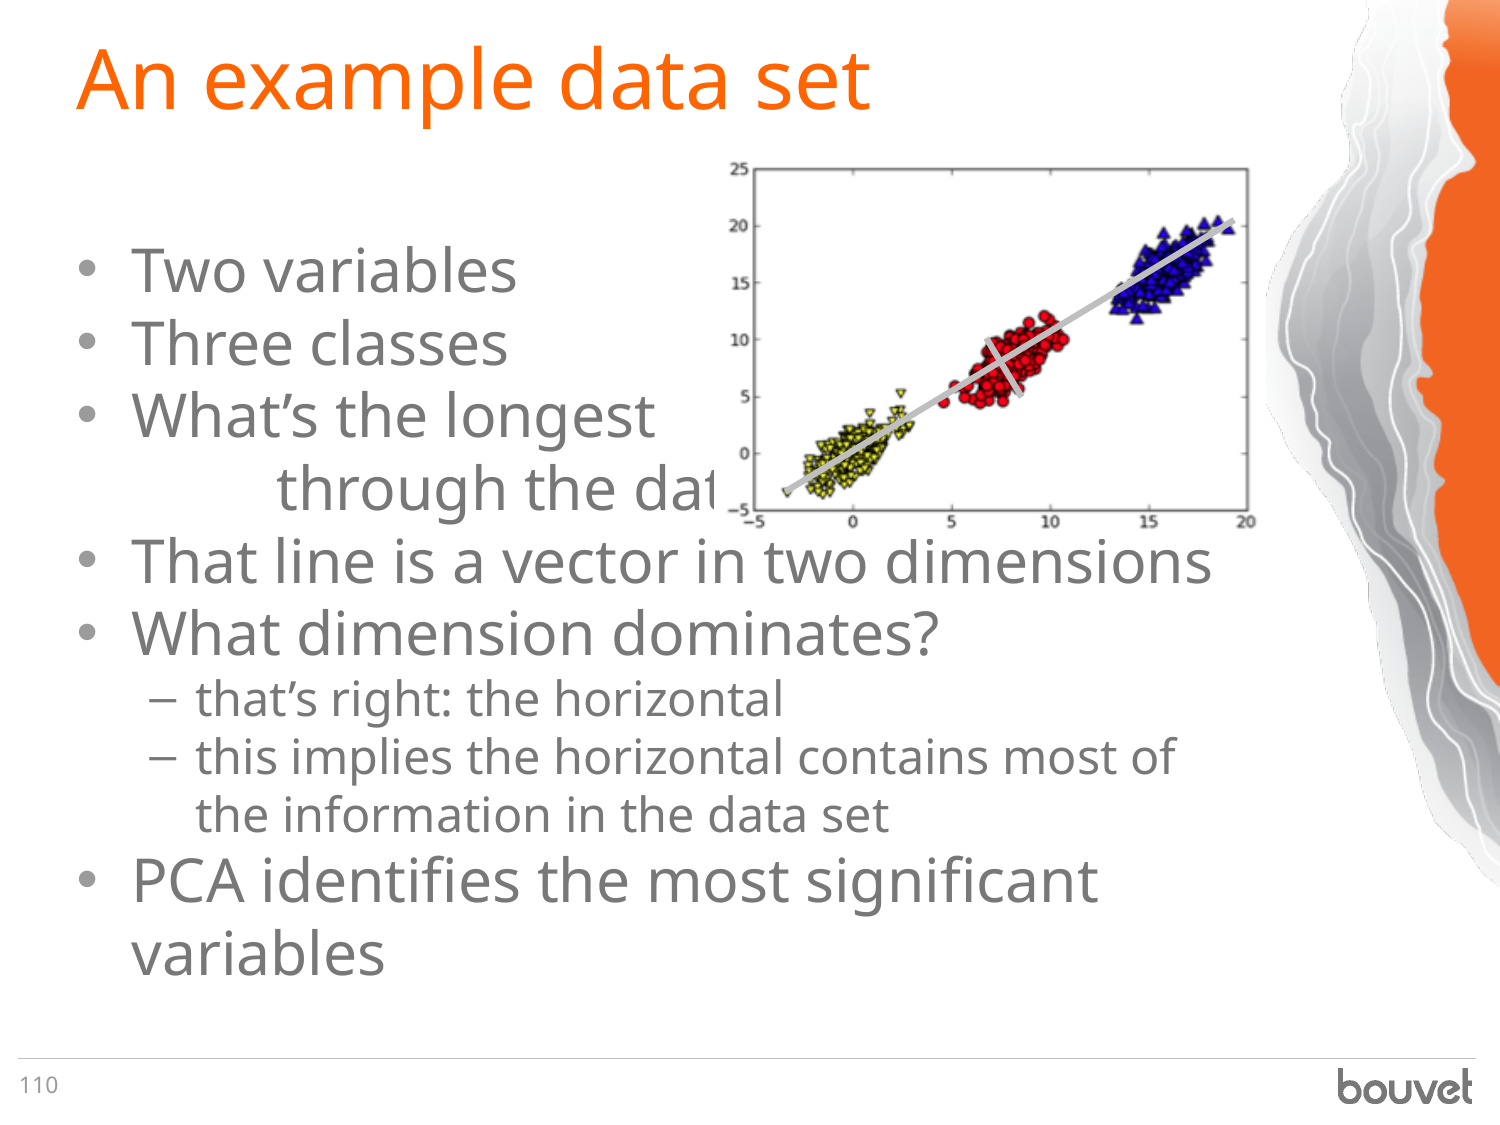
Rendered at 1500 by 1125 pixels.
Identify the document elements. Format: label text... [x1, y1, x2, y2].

list Two variables Three classes What’s the longest line we could draw through the data? That line is a vector in two dimensions What dimension dominates? that’s right: the horizontal this implies the horizontal contains most of the information in the data set PCA identifies the most significant variables [76, 231, 1247, 1047]
slide_number 110 [18, 1070, 137, 1101]
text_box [785, 219, 1235, 492]
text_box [985, 337, 1022, 398]
picture [1338, 1068, 1472, 1104]
title An example data set [76, 42, 1306, 220]
picture [714, 0, 1500, 913]
